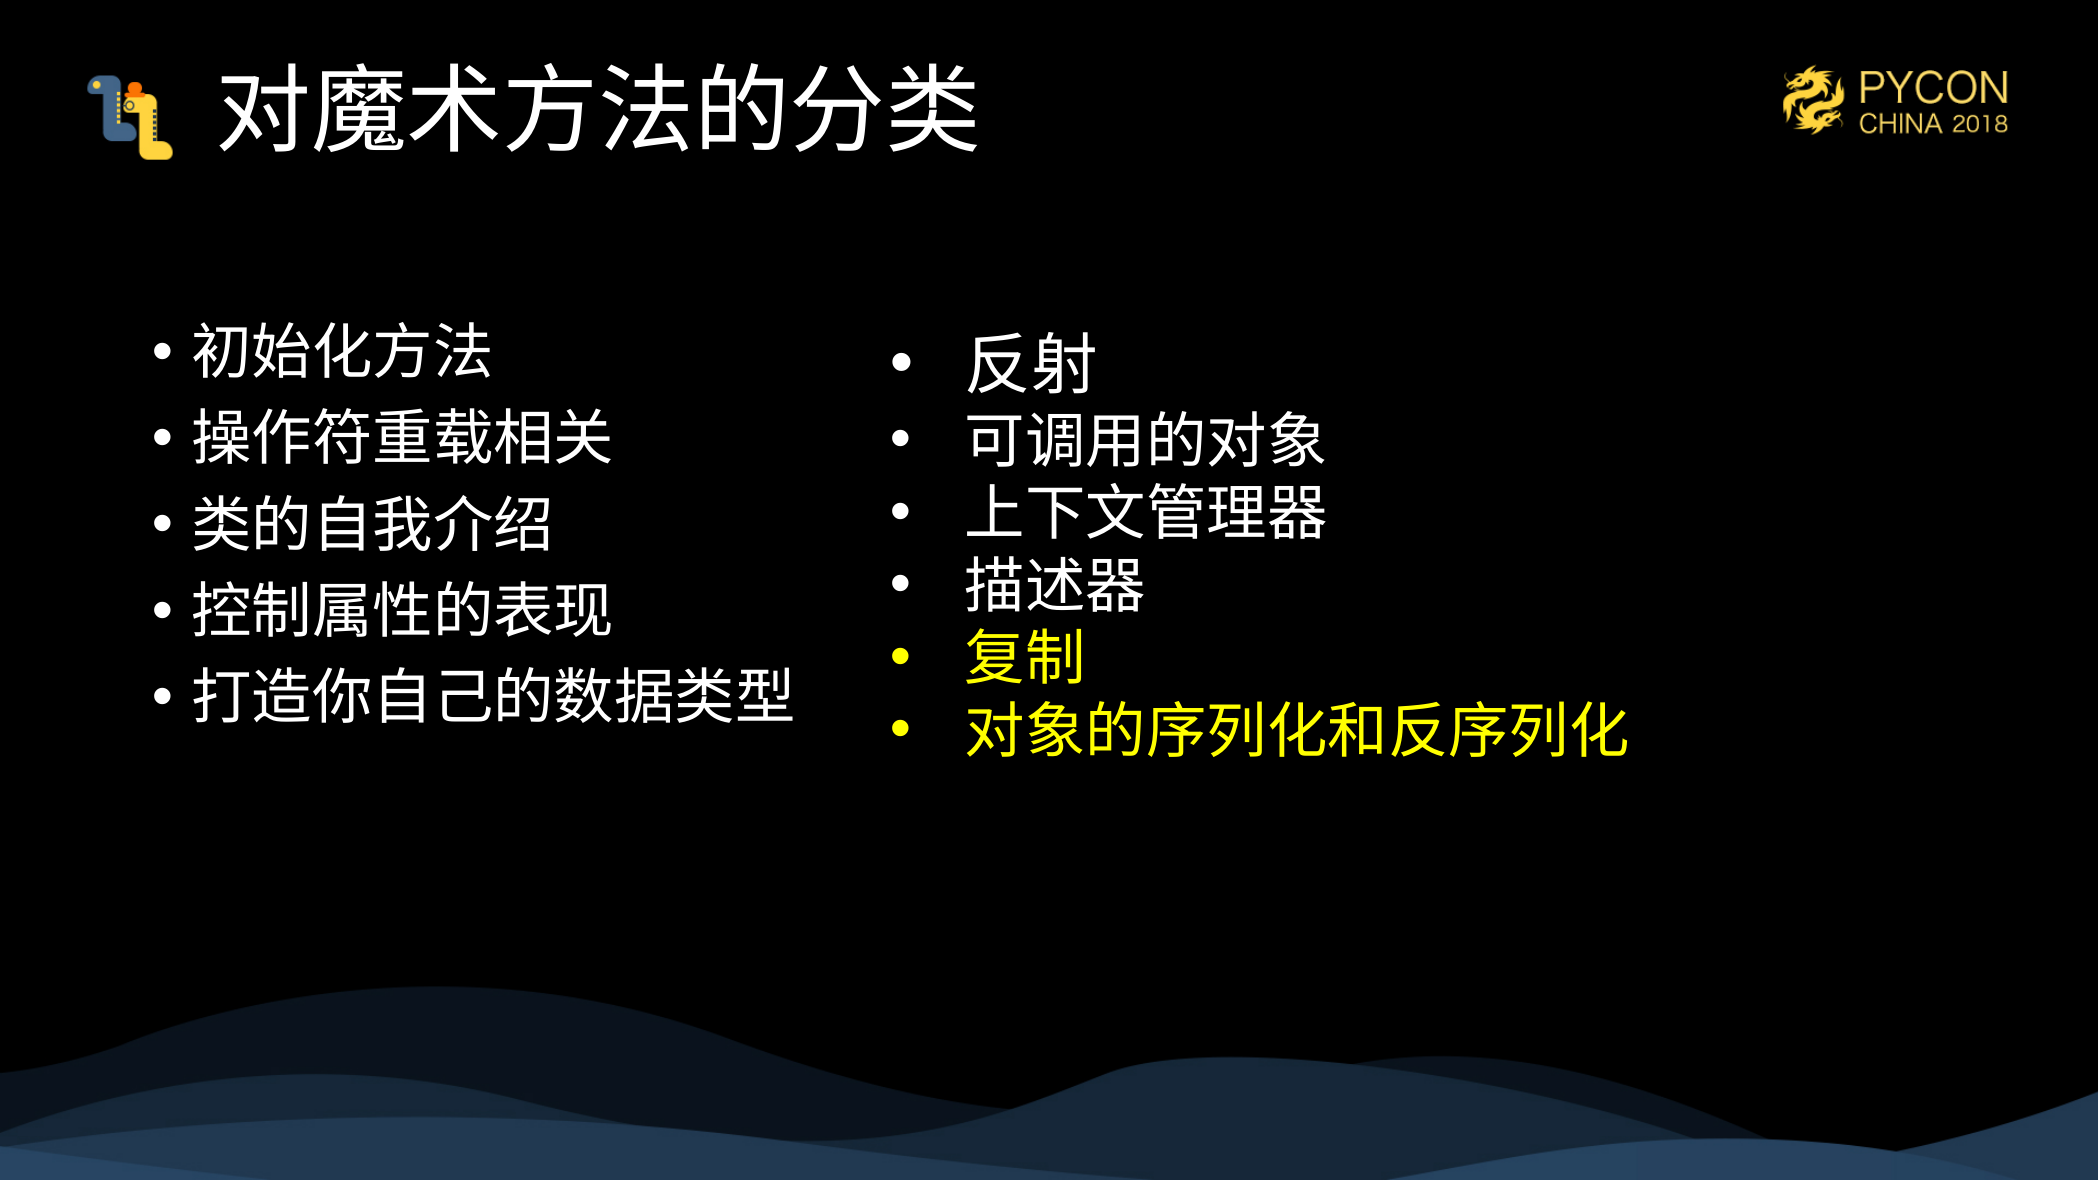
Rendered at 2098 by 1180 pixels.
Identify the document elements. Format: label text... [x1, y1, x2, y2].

picture [0, 0, 2098, 1180]
text_box 反射 可调用的对象 上下文管理器 描述器 复制 对象的序列化和反序列化 [874, 314, 2019, 772]
list 初始化方法 操作符重载相关 类的自我介绍 控制属性的表现 打造你自己的数据类型 [143, 313, 876, 1065]
title 对魔术方法的分类 [207, 0, 2020, 229]
